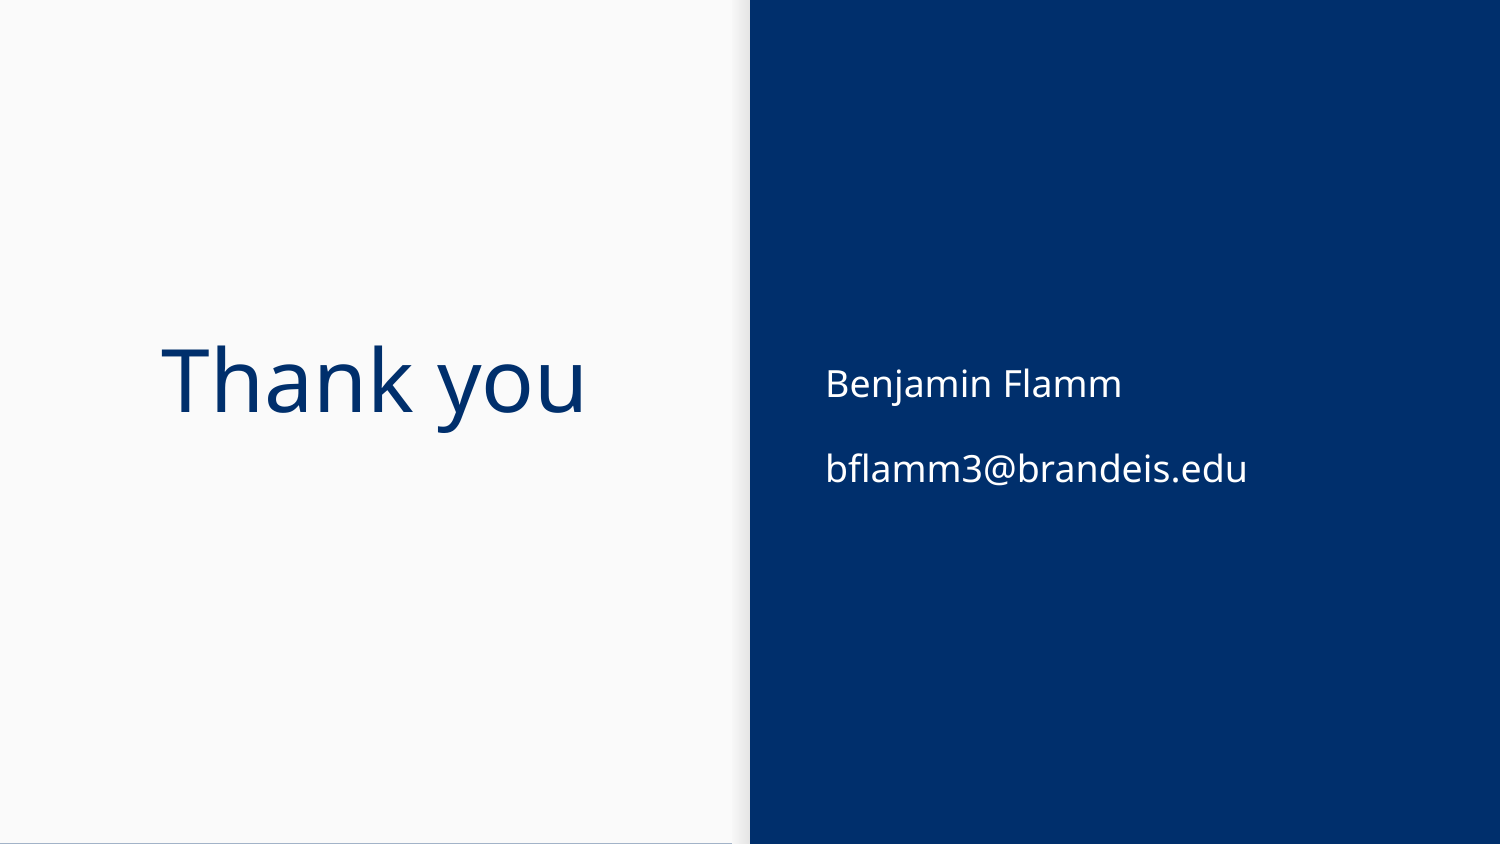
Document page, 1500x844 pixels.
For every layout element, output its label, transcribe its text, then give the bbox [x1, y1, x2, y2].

list Benjamin Flamm bflamm3@brandeis.edu [810, 118, 1440, 725]
title Thank you [43, 202, 708, 446]
